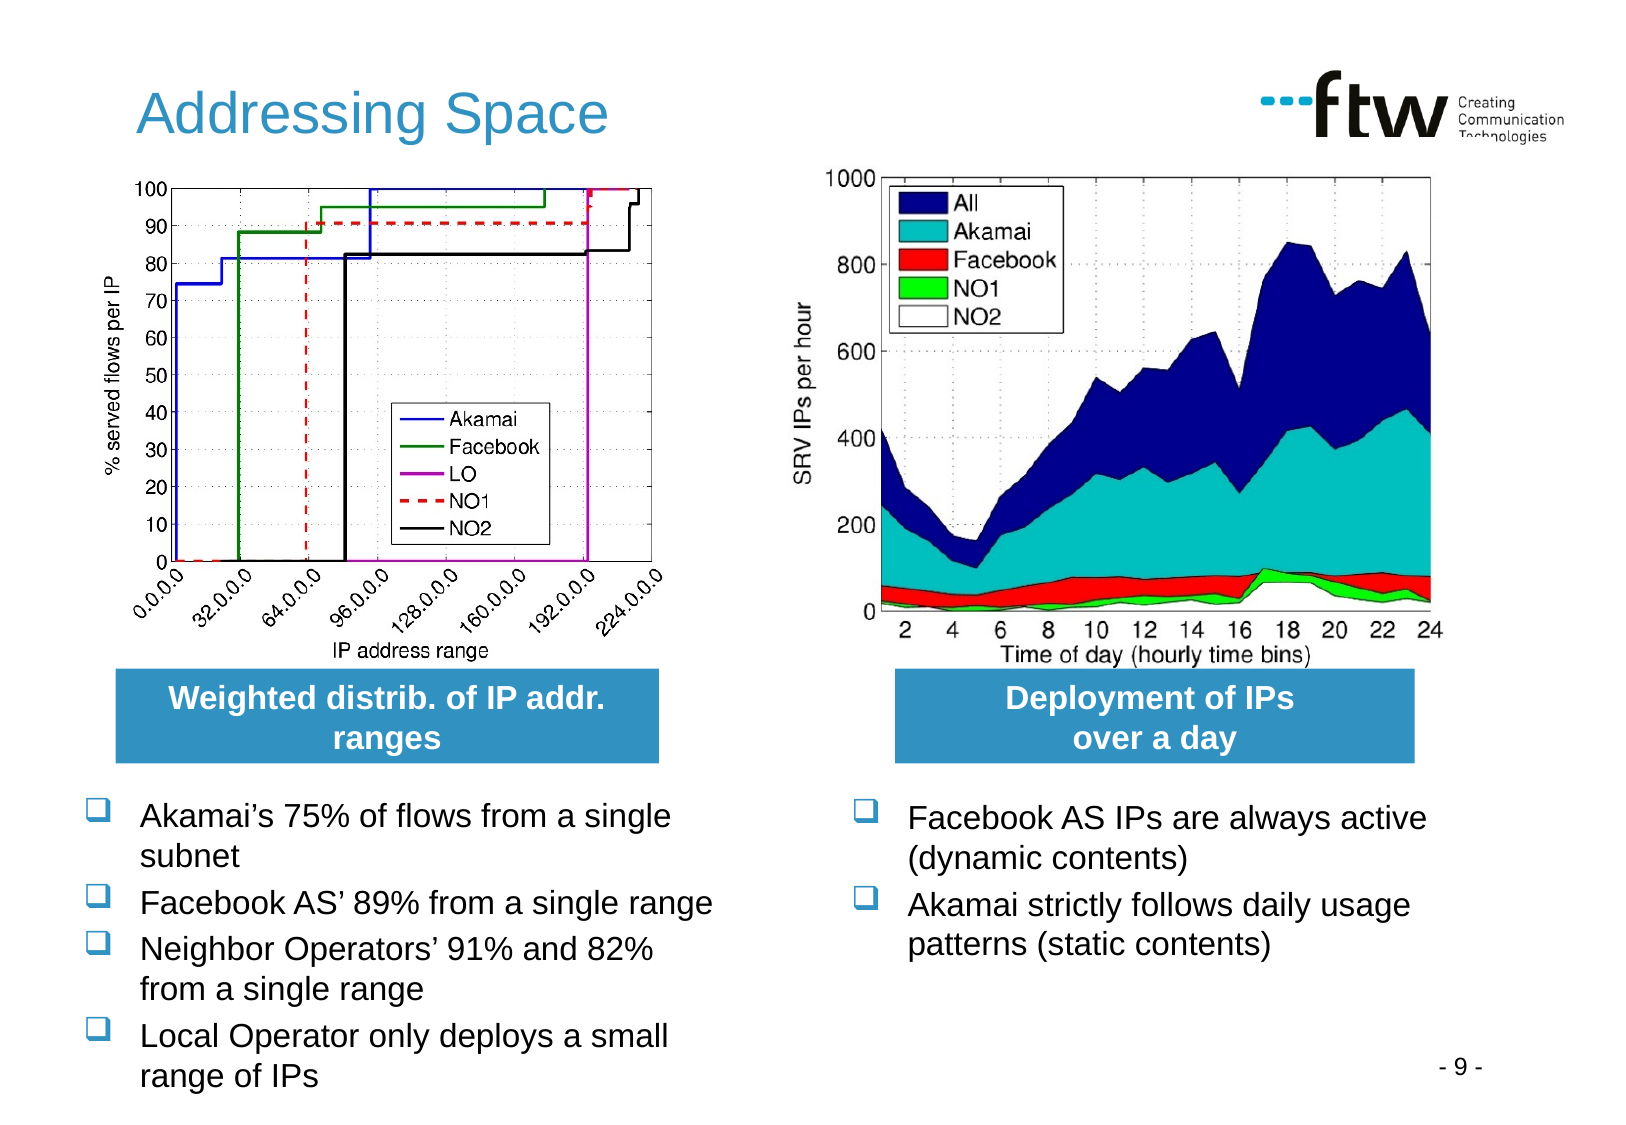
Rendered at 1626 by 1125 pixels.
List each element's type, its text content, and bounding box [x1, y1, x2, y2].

picture [788, 66, 1569, 669]
text_box Facebook AS IPs are always active (dynamic contents) Akamai strictly follows daily usage patterns (static contents) [836, 788, 1526, 1001]
text_box Akamai’s 75% of flows from a single subnet Facebook AS’ 89% from a single range Neighbor Operators’ 91% and 82% from a single range Local Operator only deploys a small range of IPs [68, 786, 742, 999]
title Addressing Space [120, 44, 1188, 177]
text_box Deployment of IPs over a day [895, 678, 1415, 764]
text_box Weighted distrib. of IP addr. ranges [115, 688, 659, 764]
picture [91, 148, 710, 681]
slide_number - 9 - [1284, 1042, 1625, 1106]
